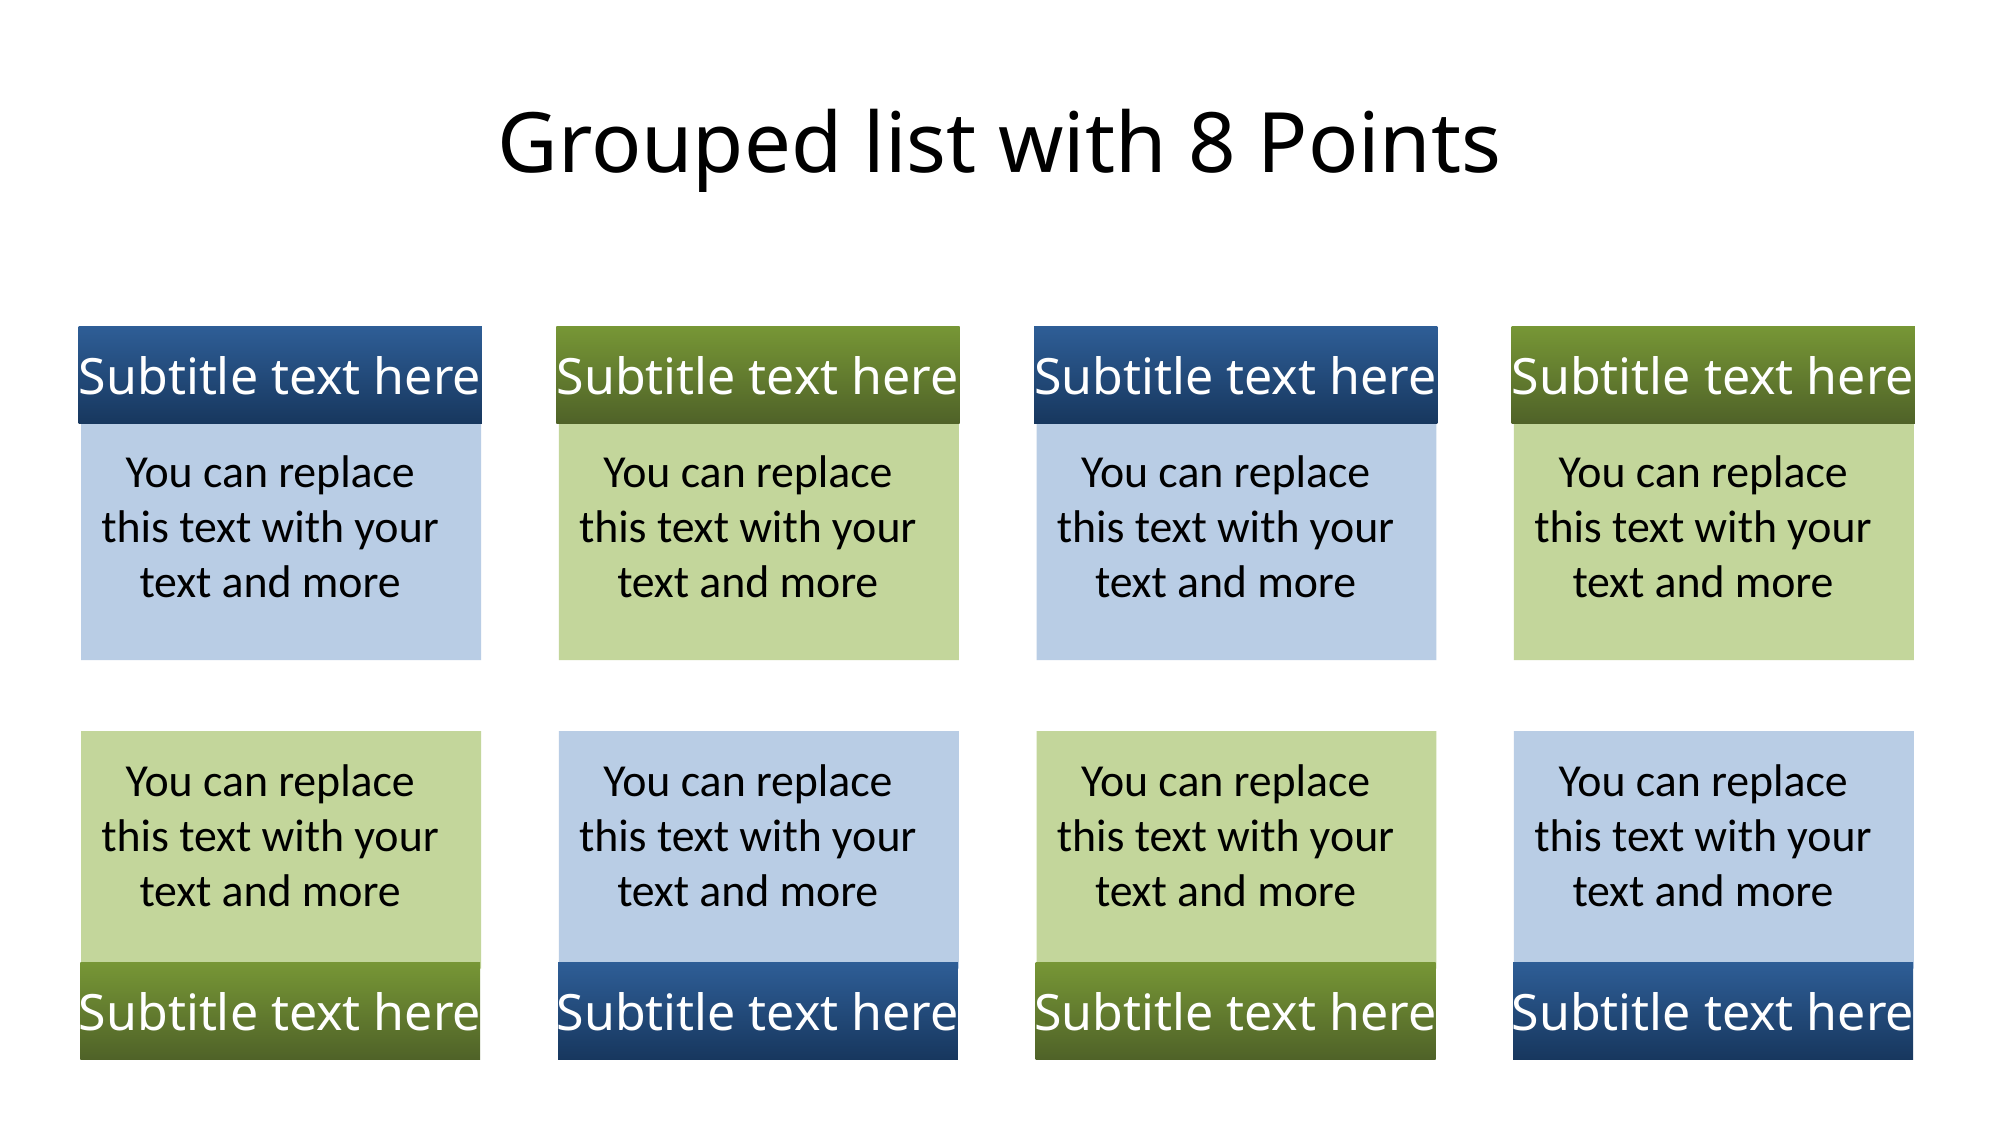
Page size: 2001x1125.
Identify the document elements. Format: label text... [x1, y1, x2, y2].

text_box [79, 730, 482, 962]
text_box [1034, 432, 1437, 661]
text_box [79, 432, 482, 661]
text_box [556, 431, 960, 661]
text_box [1034, 730, 1437, 961]
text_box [1033, 326, 1438, 424]
title Grouped list with 8 Points [99, 45, 1900, 233]
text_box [1512, 730, 1915, 962]
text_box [556, 730, 960, 963]
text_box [80, 962, 481, 1060]
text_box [1512, 432, 1915, 661]
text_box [556, 326, 960, 424]
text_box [78, 326, 483, 424]
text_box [1511, 326, 1916, 424]
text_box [557, 962, 959, 1060]
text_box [1035, 962, 1436, 1060]
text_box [1512, 962, 1914, 1060]
